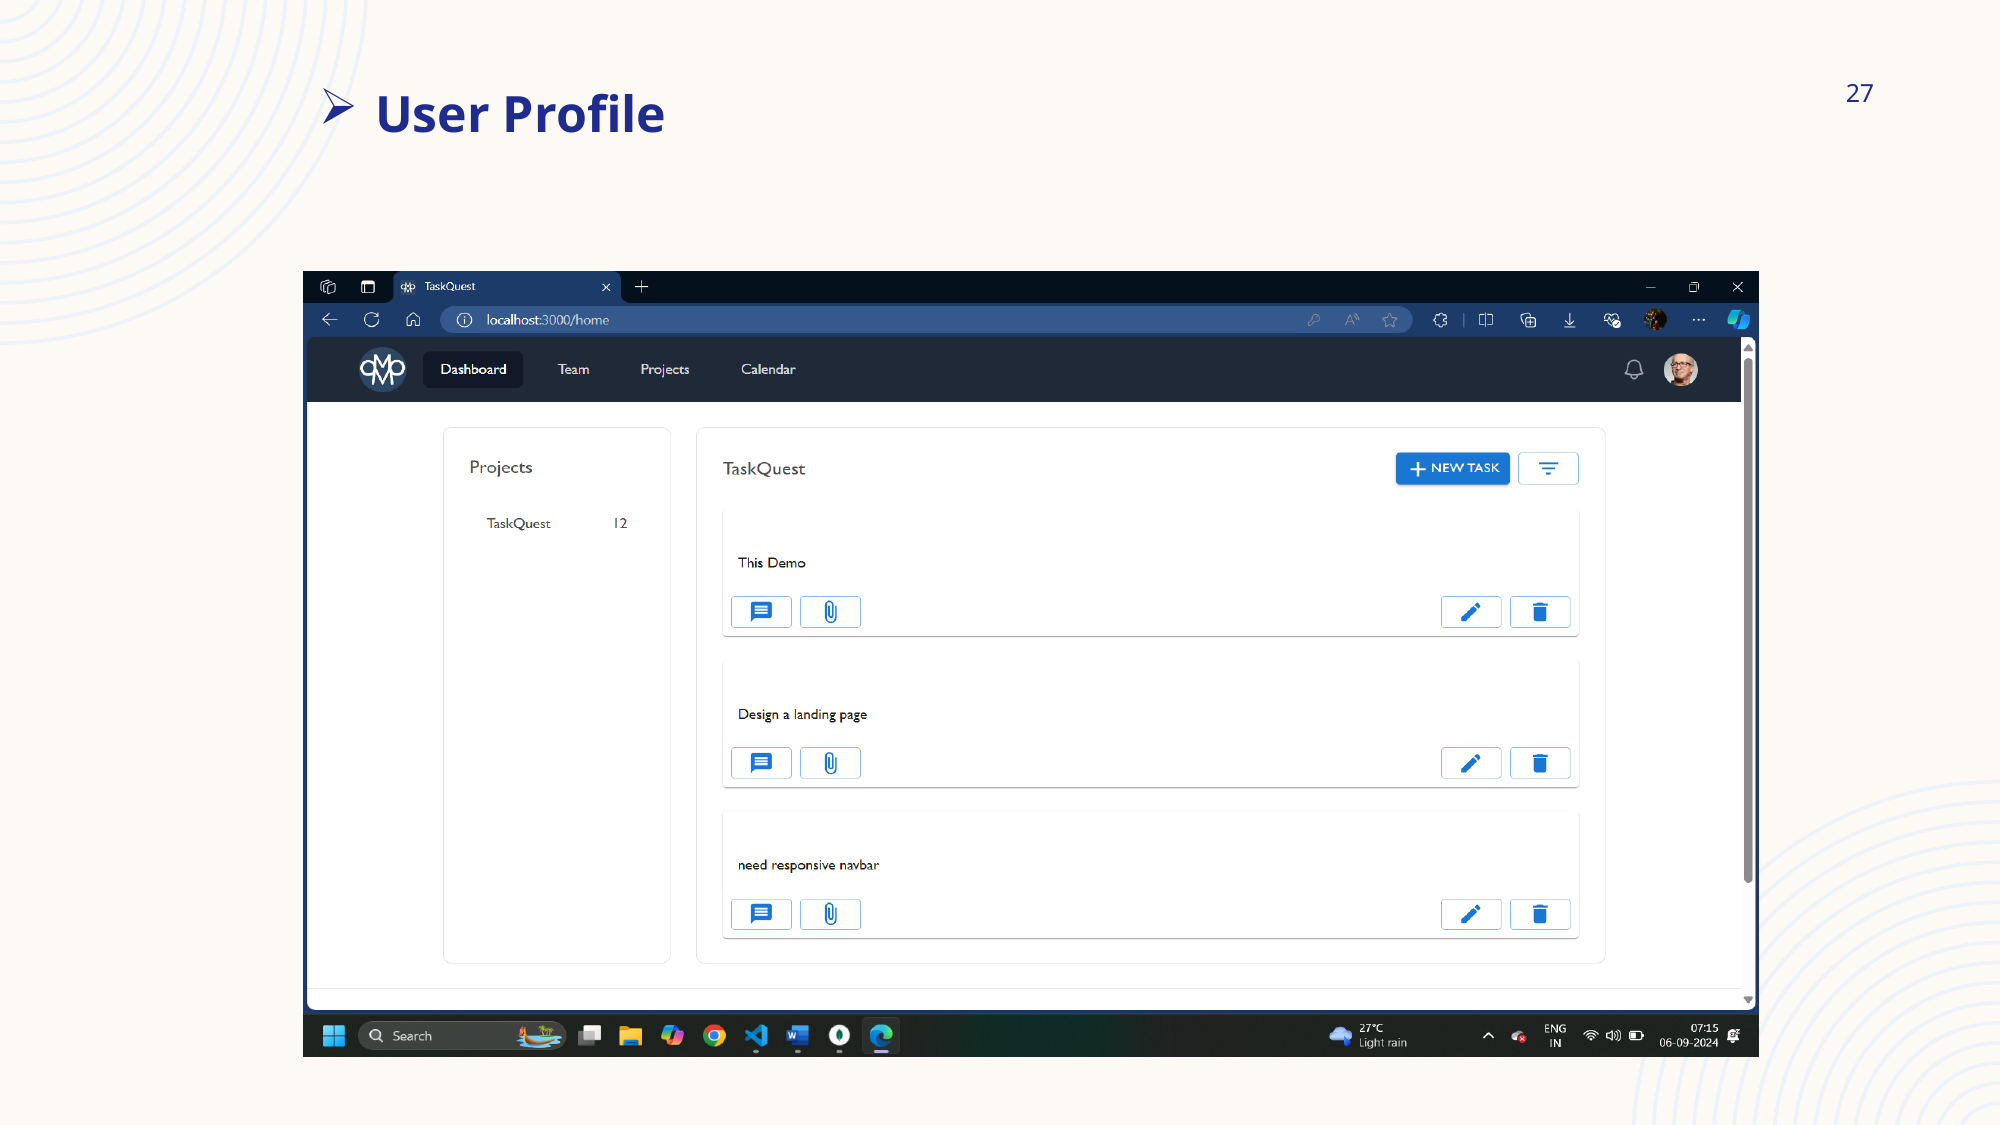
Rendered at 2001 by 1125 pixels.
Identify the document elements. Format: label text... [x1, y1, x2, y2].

picture [303, 271, 1759, 1057]
text_box User Profile [303, 74, 773, 150]
slide_number 27 [1712, 75, 1875, 116]
